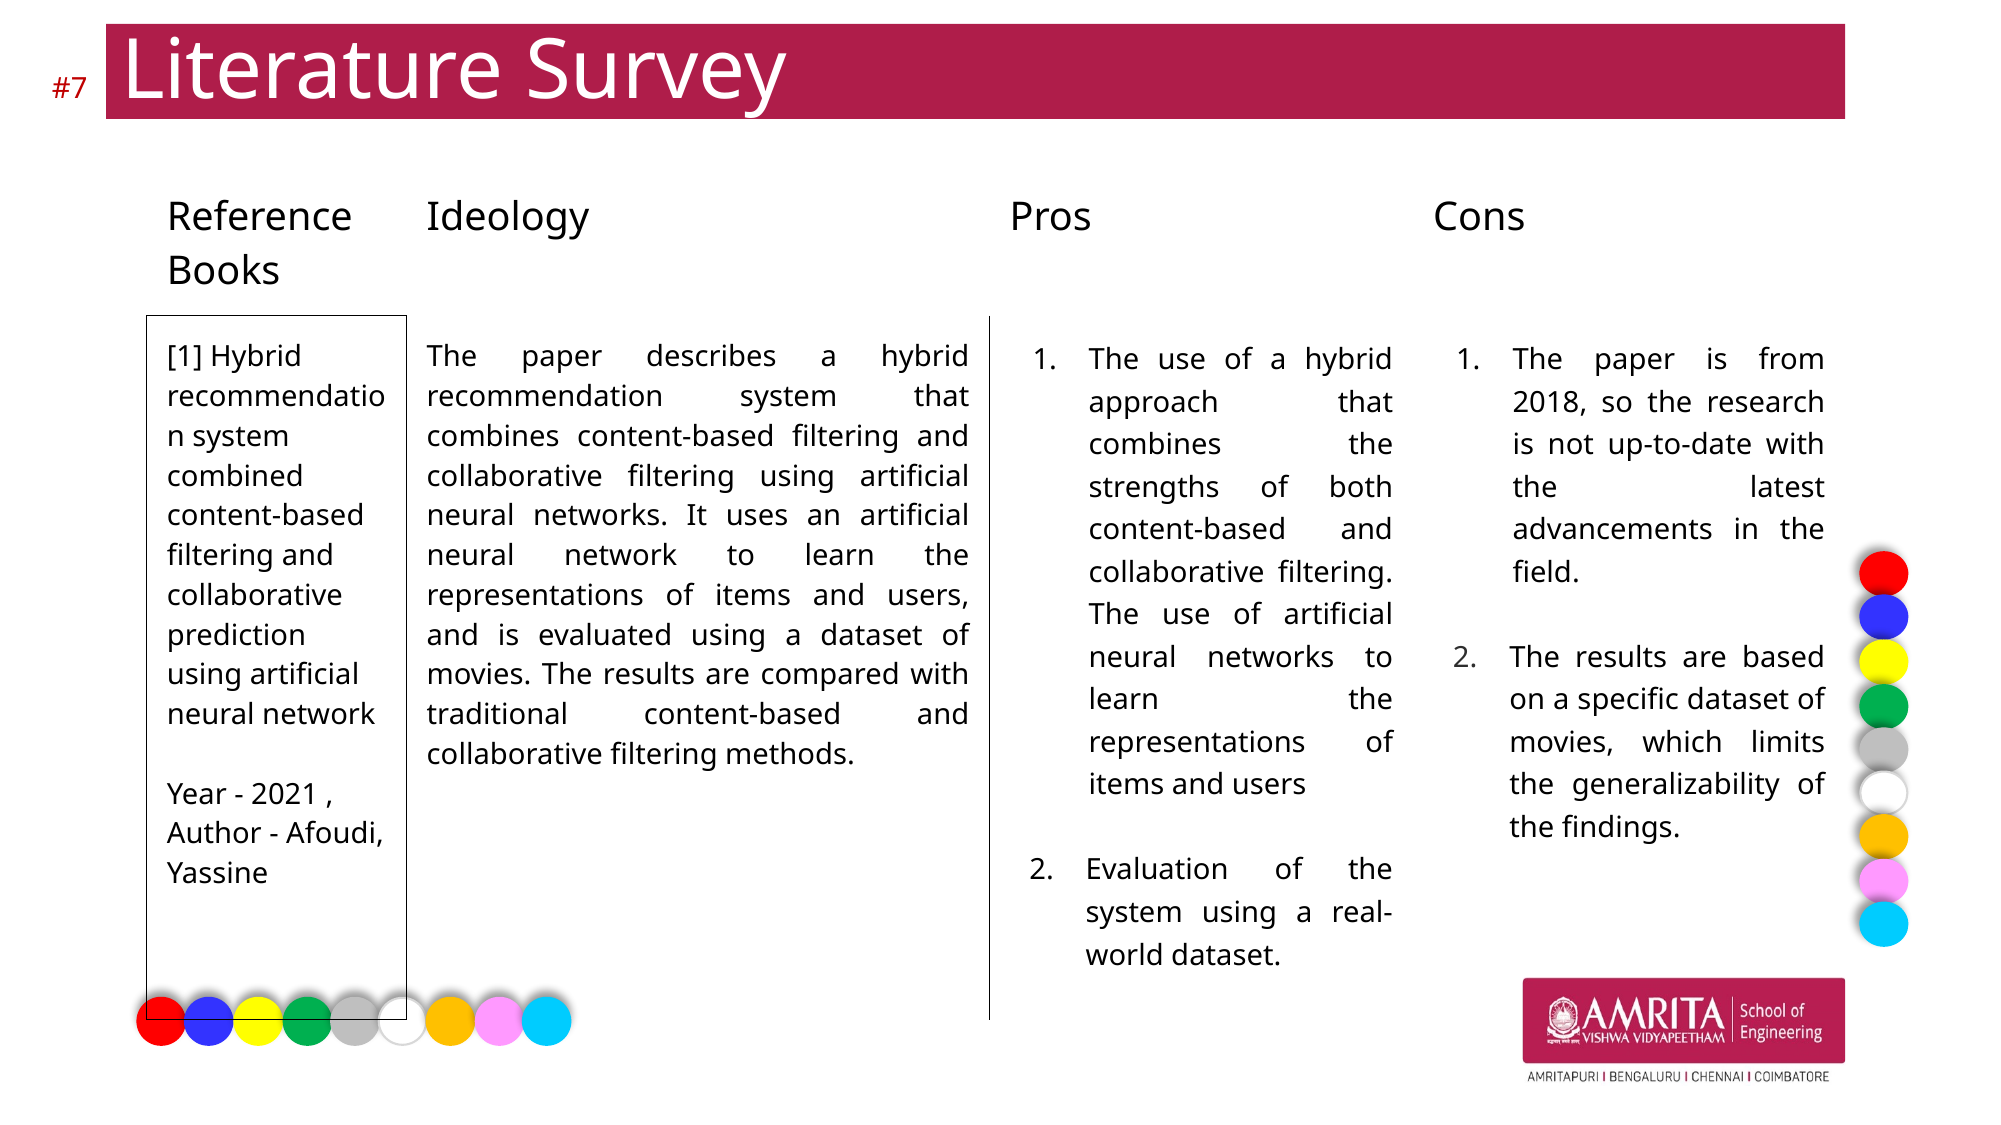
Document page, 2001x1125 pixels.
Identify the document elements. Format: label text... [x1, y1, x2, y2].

table_cell [1] Hybrid recommendation system combined content-based filtering and collaborative prediction using artificial neural network Year - 2021 , Author - Afoudi, Yassine [147, 316, 406, 1019]
picture [1522, 977, 1846, 1086]
table_header Pros [990, 168, 1413, 316]
slide_number #‹#› [36, 58, 487, 119]
table_cell The use of a hybrid approach that combines the strengths of both content-based and collaborative filtering. The use of artificial neural networks to learn the representations of items and users Evaluation of the system using a real-world dataset. [990, 316, 1413, 1020]
table_header Cons [1413, 168, 1845, 316]
table_header Reference Books [147, 168, 407, 315]
table_cell The paper describes a hybrid recommendation system that combines content-based filtering and collaborative filtering using artificial neural networks. It uses an artificial neural network to learn the representations of items and users, and is evaluated using a dataset of movies. The results are compared with traditional content-based and collaborative filtering methods. [407, 316, 989, 1020]
table_cell The paper is from 2018, so the research is not up-to-date with the latest advancements in the field. The results are based on a specific dataset of movies, which limits the generalizability of the findings. [1413, 316, 1845, 1020]
title Literature Survey [106, 23, 1846, 119]
table_header Ideology [407, 168, 990, 316]
